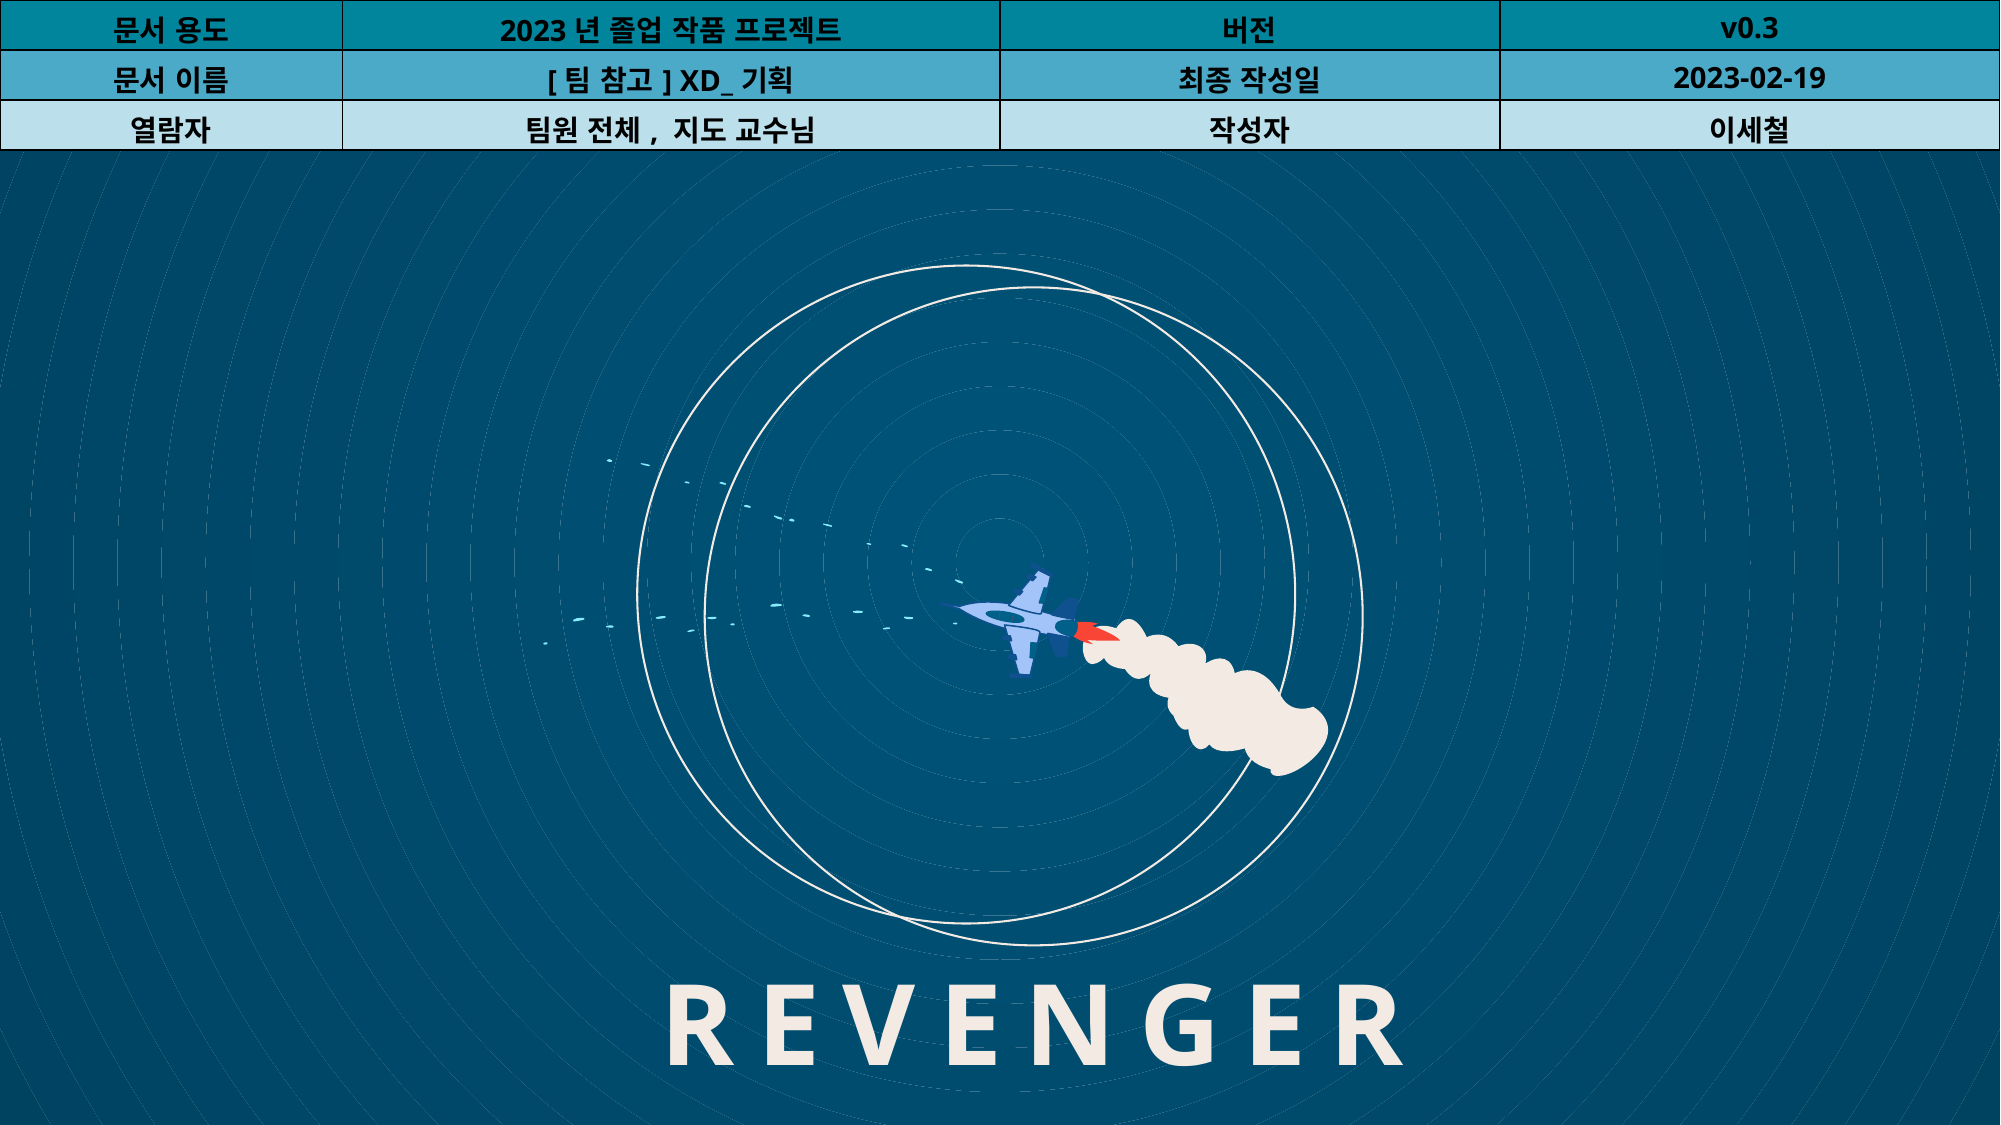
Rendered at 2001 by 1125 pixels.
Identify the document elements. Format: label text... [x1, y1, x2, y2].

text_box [543, 459, 1339, 777]
text_box [1339, 490, 1364, 742]
table_cell [팀 참고] XD_기획 [343, 51, 999, 99]
table_cell 최종 작성일 [1001, 51, 1499, 99]
table_cell 문서 이름 [1, 51, 342, 99]
text_box [691, 777, 895, 917]
text_box [743, 286, 1324, 459]
table_cell 2023-02-19 [1501, 51, 1999, 99]
table_header v0.3 [1501, 1, 1999, 49]
table_header 2023년 졸업 작품 프로젝트 [343, 1, 999, 49]
table_header 문서 용도 [1, 1, 342, 49]
text_box REVENGER [645, 945, 1420, 1096]
text_box [665, 264, 1099, 459]
table_cell 이세철 [1501, 101, 1999, 149]
table_cell 작성자 [1001, 101, 1499, 149]
table_header 버전 [1001, 1, 1499, 49]
table_cell 팀원 전체, 지도 교수님 [343, 101, 999, 149]
table_cell 열람자 [1, 101, 342, 149]
text_box [745, 777, 1323, 945]
